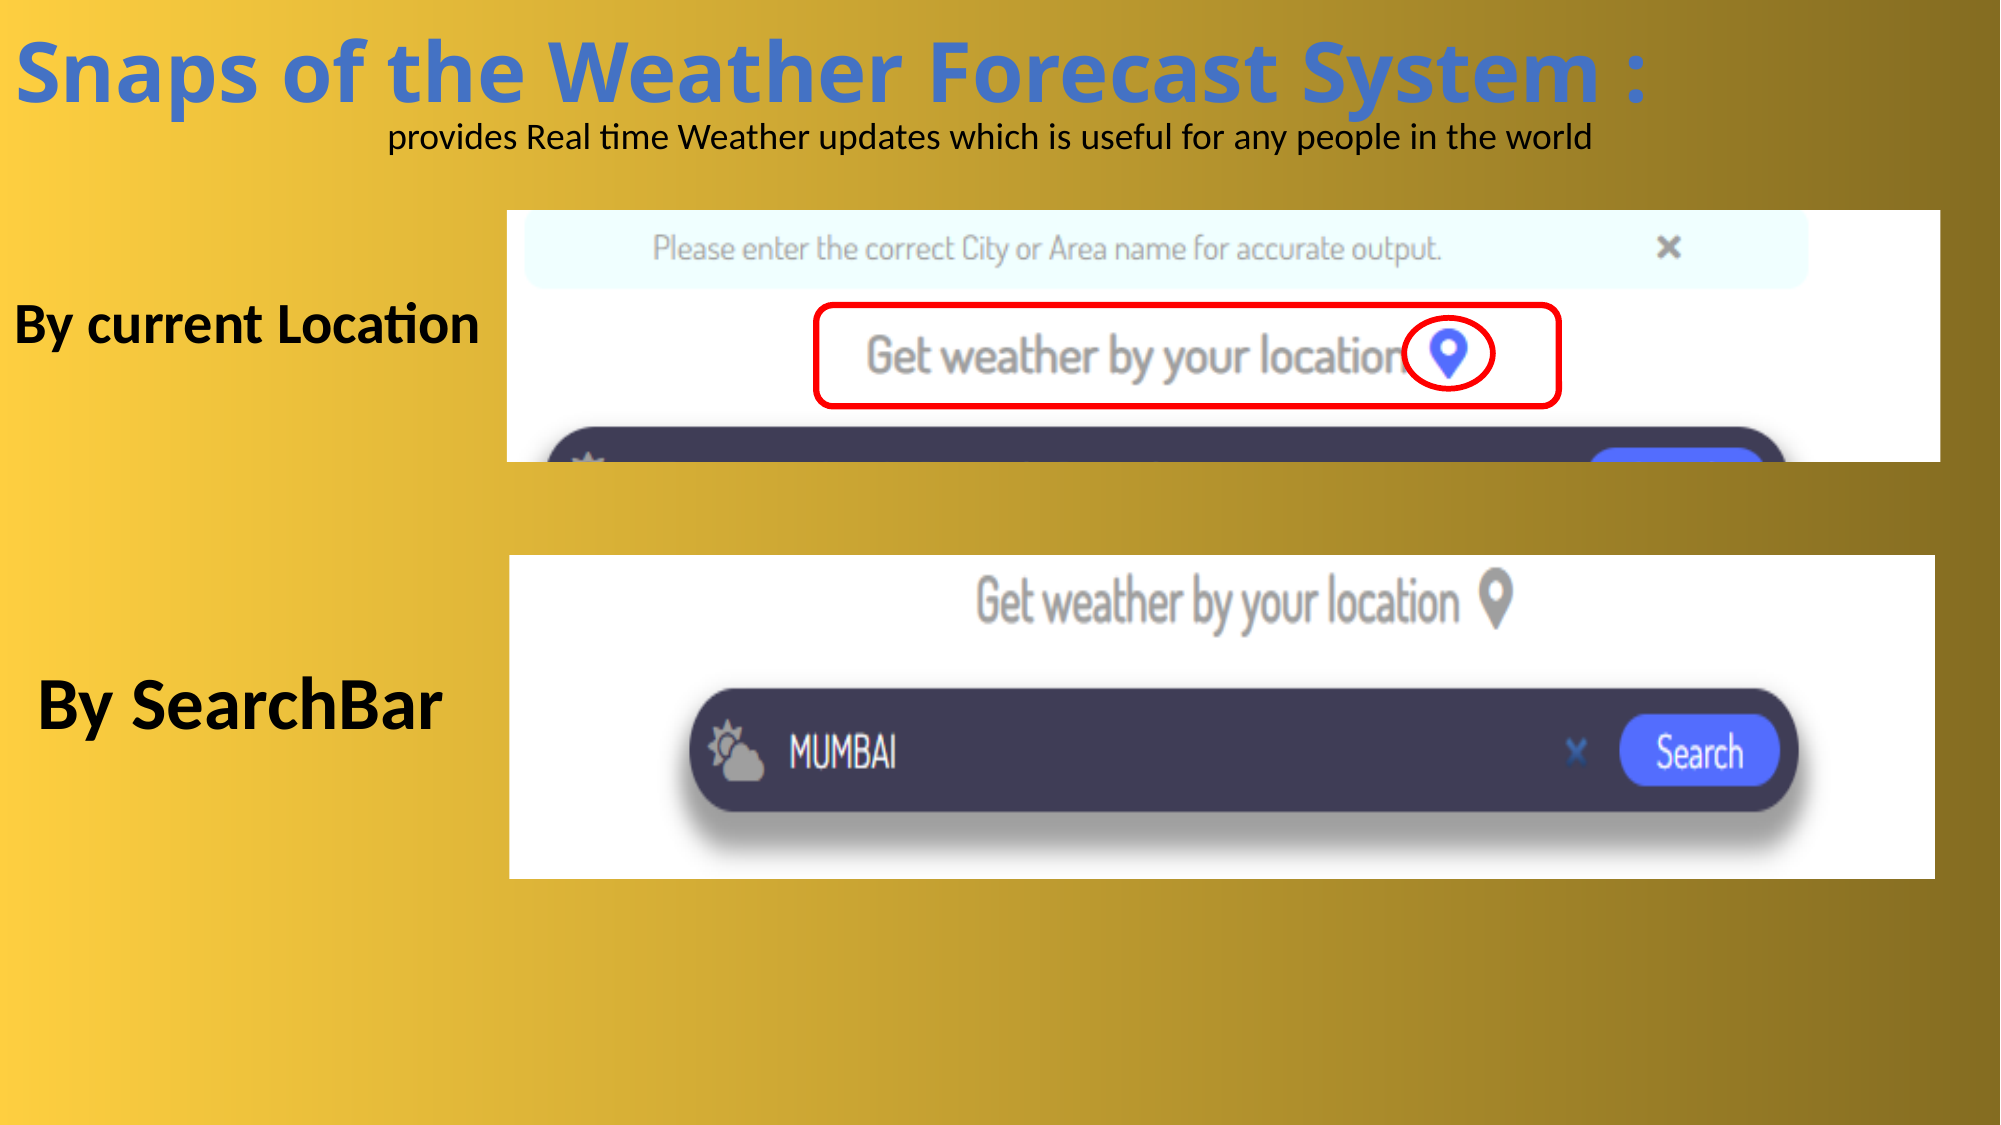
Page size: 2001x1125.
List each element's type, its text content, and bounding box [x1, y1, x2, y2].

text_box provides Real time Weather updates which is useful for any people in the world [372, 104, 1628, 210]
text_box By SearchBar [22, 647, 477, 752]
text_box By current Location [0, 277, 506, 363]
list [506, 210, 1941, 462]
title Snaps of the Weather Forecast System : [0, 0, 1961, 152]
picture [509, 554, 1935, 879]
